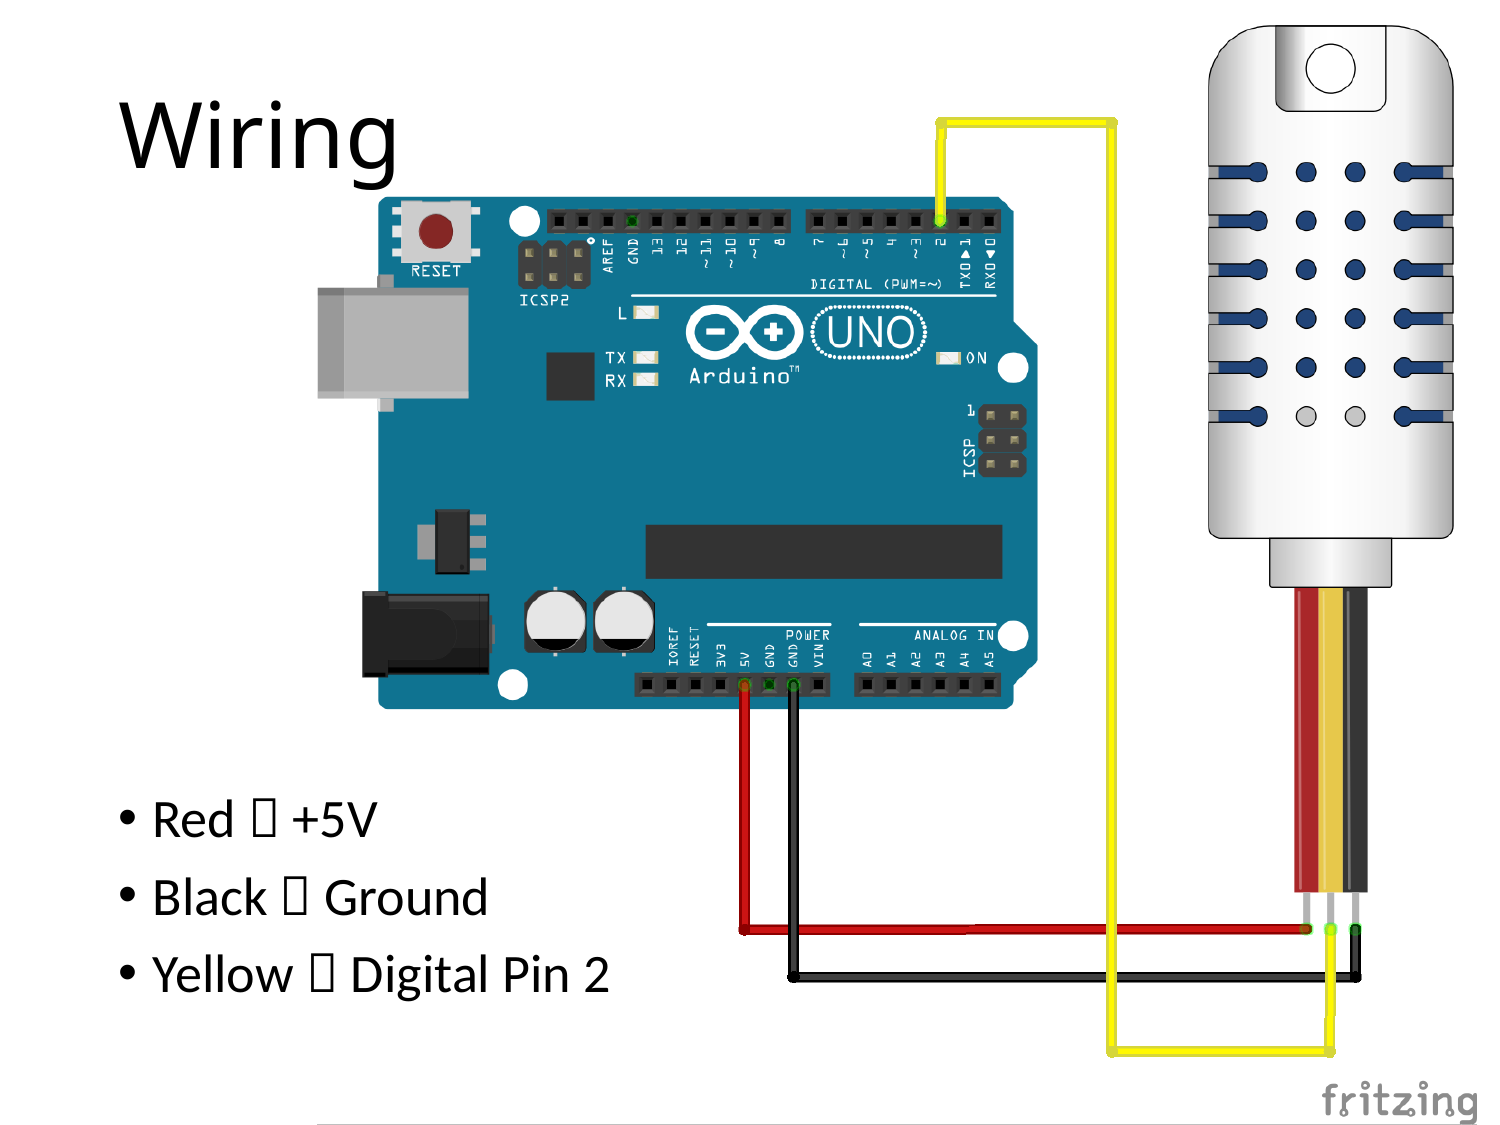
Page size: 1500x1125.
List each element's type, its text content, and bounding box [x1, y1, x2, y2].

picture [317, 1, 1477, 1125]
title Wiring [103, 0, 1397, 278]
list Red  +5V Black  Ground Yellow  Digital Pin 2 [103, 783, 317, 1014]
